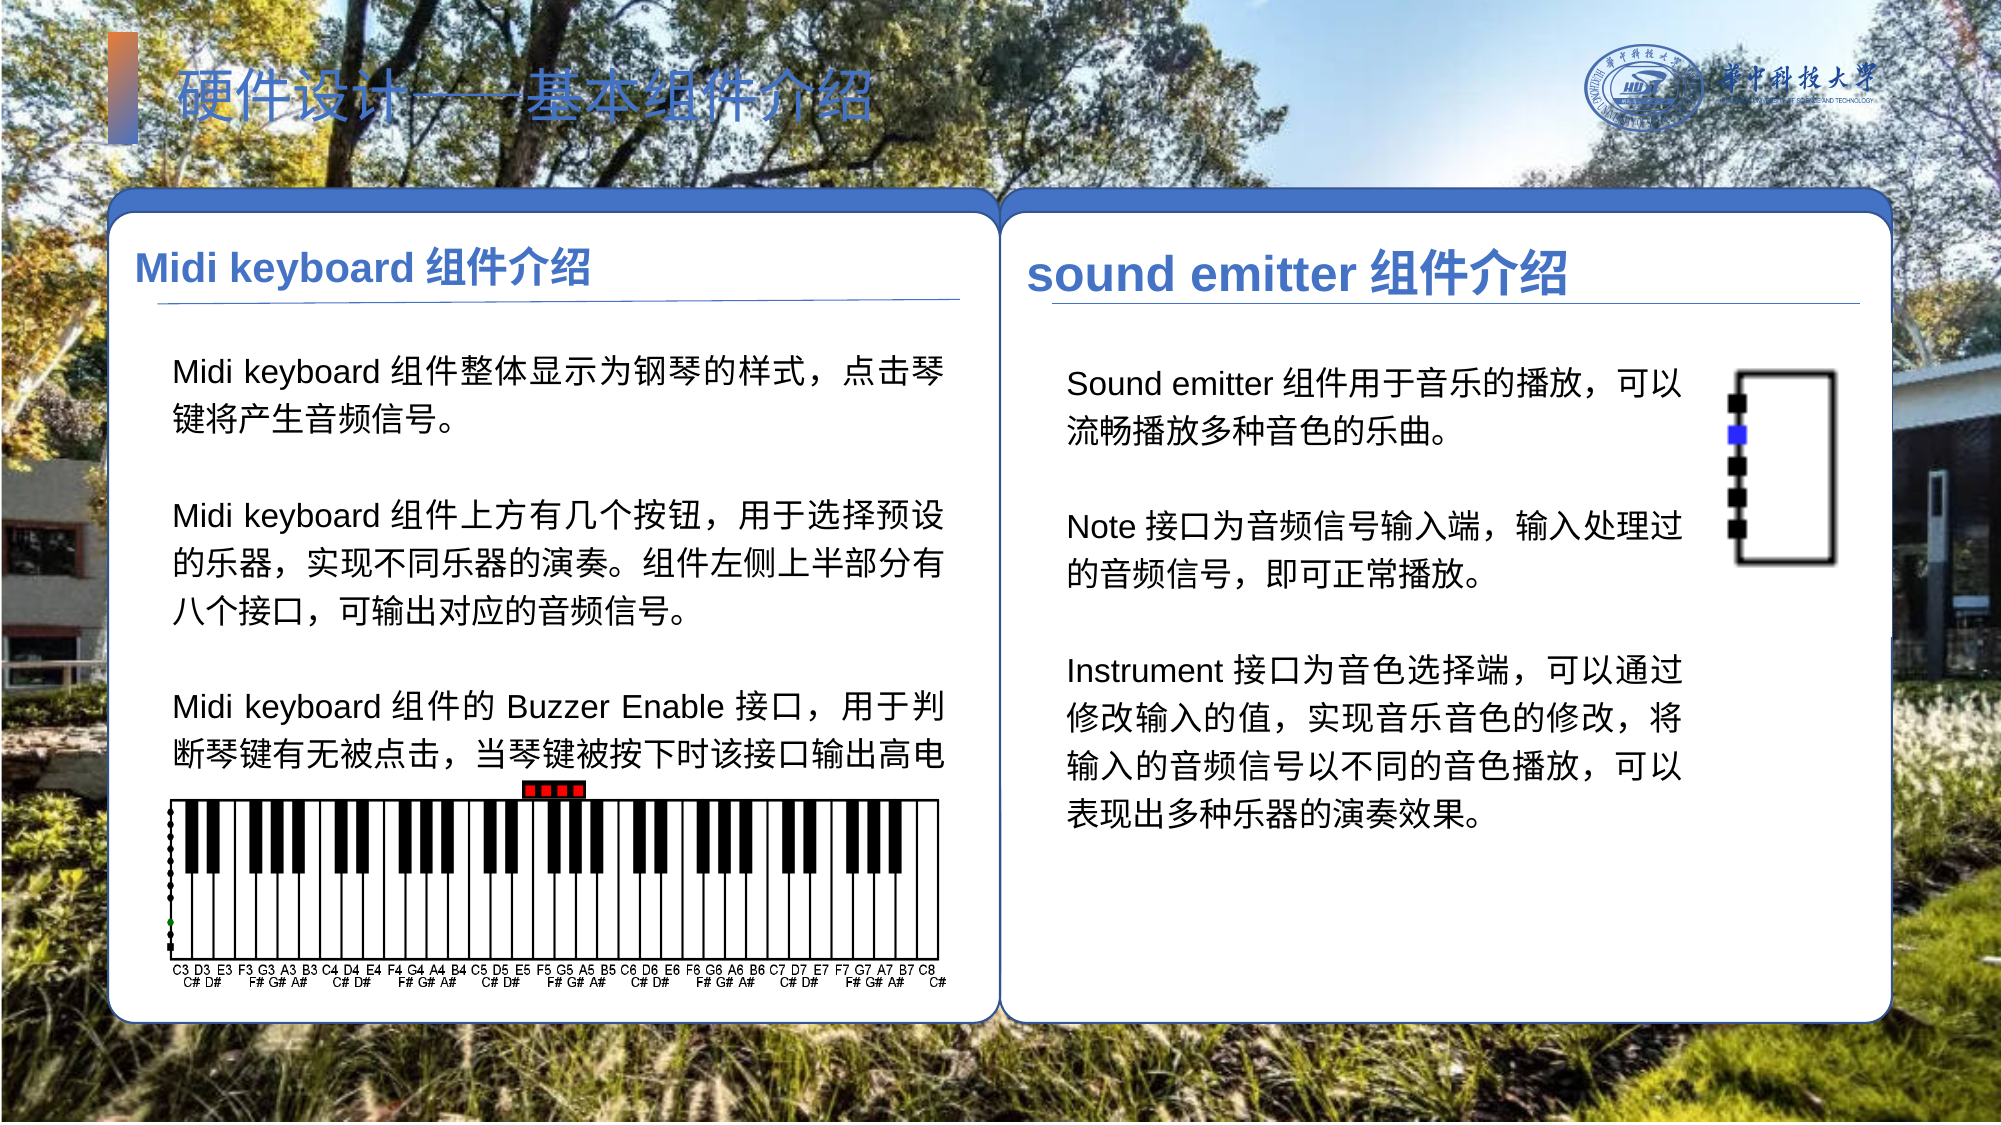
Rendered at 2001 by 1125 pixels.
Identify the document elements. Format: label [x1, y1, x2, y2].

picture [1, 0, 2000, 1122]
text_box [157, 299, 960, 304]
